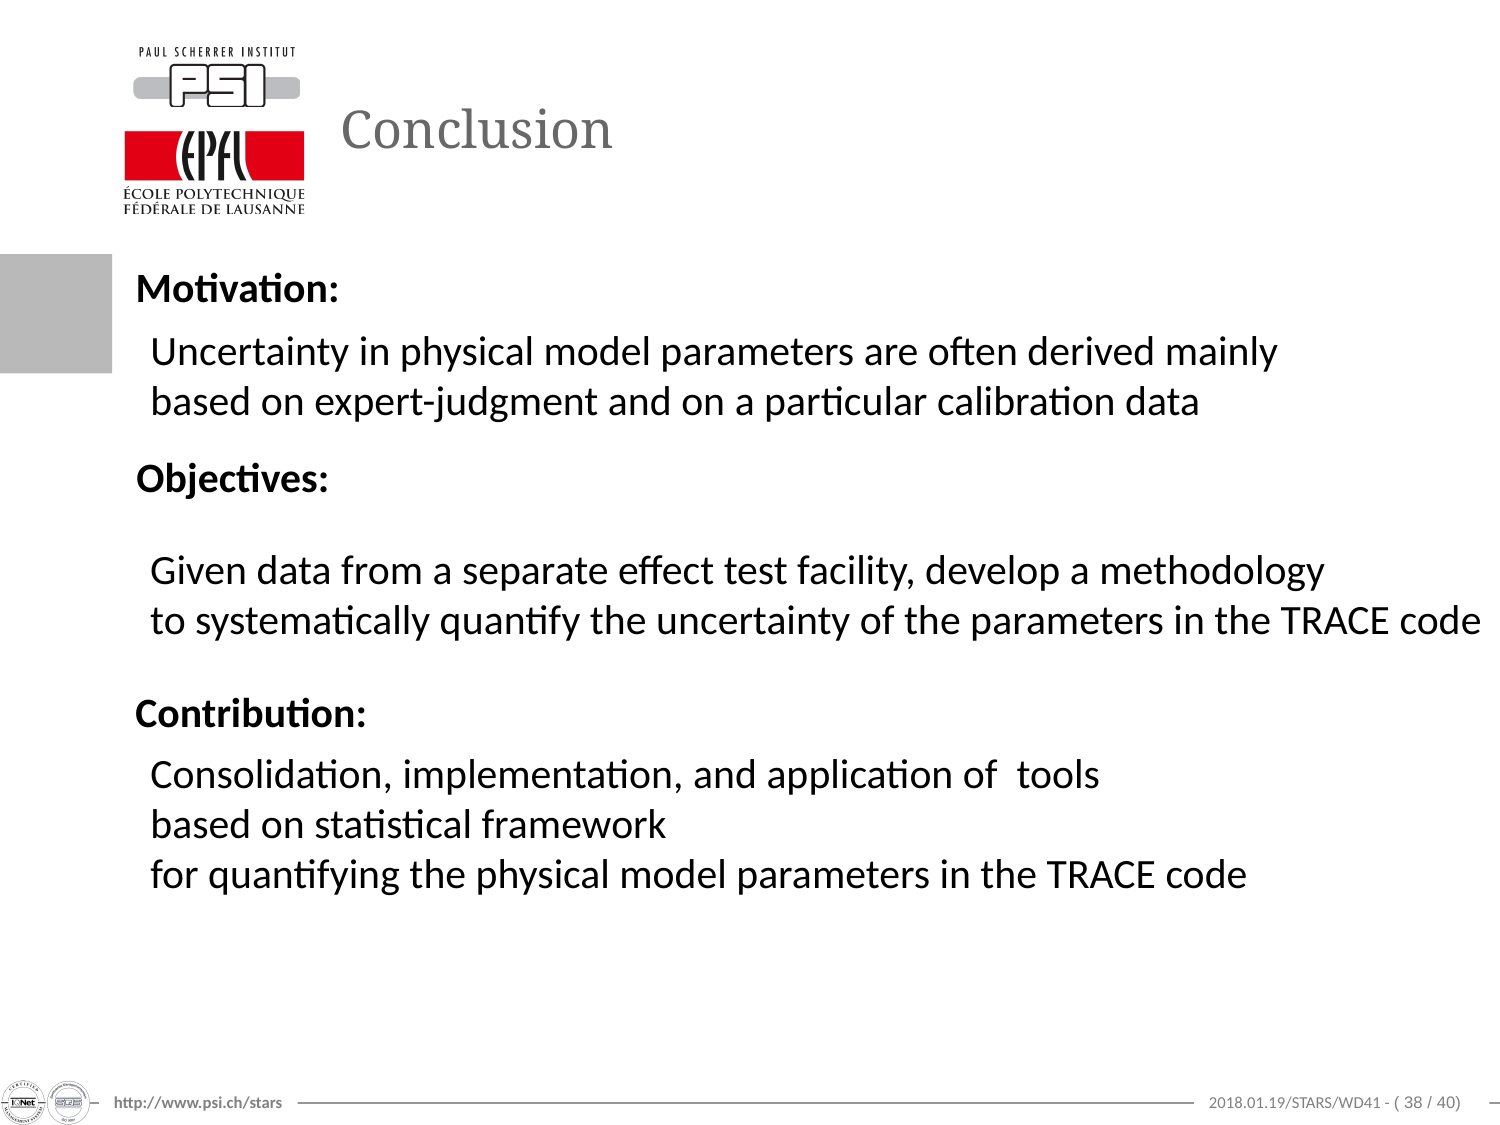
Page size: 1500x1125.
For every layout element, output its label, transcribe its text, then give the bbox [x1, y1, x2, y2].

text_box Given data from a separate effect test facility, develop a methodology to systematically quantify the uncertainty of the parameters in the TRACE code [135, 505, 1500, 681]
title Conclusion [340, 47, 1459, 209]
text_box Motivation: [135, 255, 798, 315]
text_box Uncertainty in physical model parameters are often derived mainly based on expert-judgment and on a particular calibration data [135, 315, 1341, 447]
text_box Objectives: [136, 447, 798, 505]
picture [0, 1080, 90, 1125]
text_box Consolidation, implementation, and application of tools based on statistical framework for quantifying the physical model parameters in the TRACE code [135, 739, 1447, 905]
text_box Contribution: [135, 681, 797, 740]
